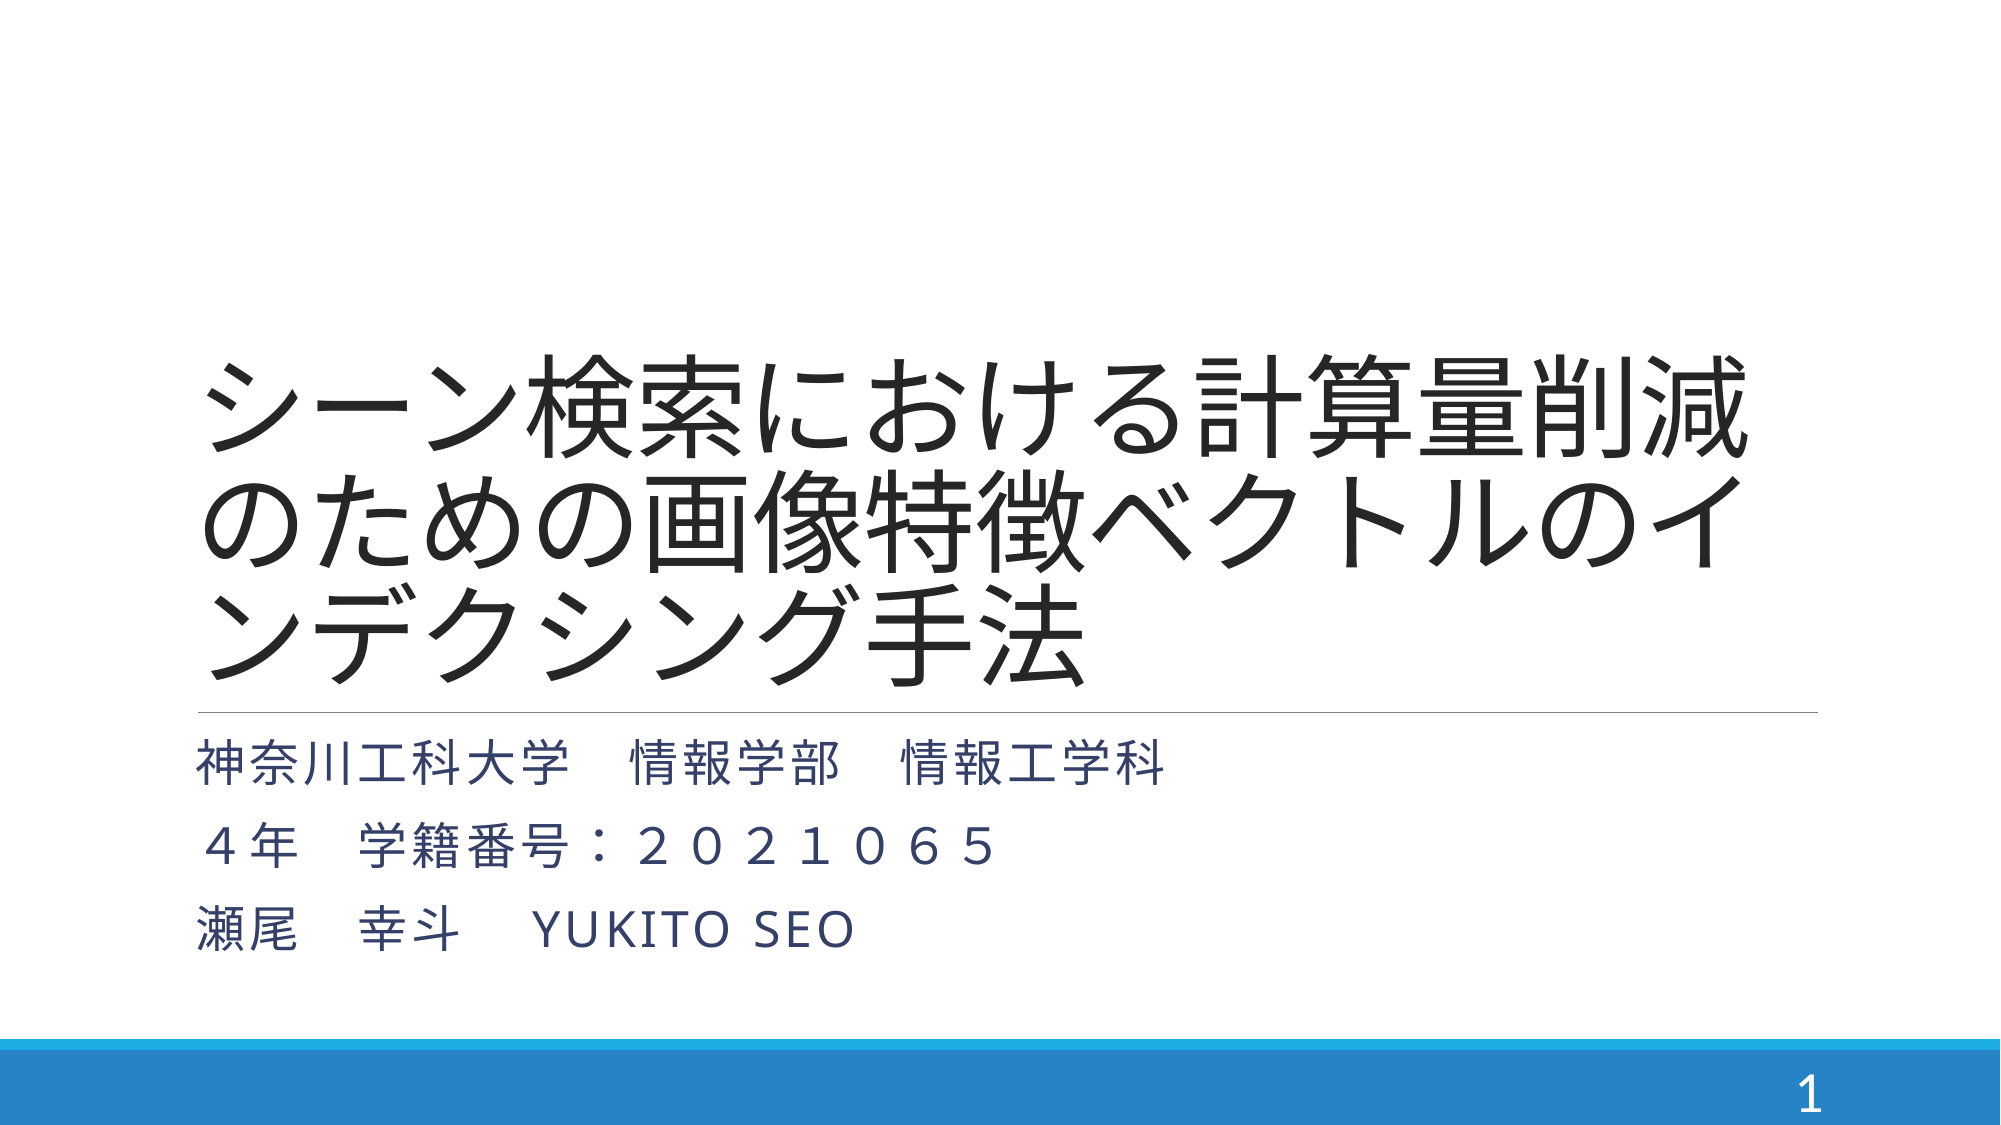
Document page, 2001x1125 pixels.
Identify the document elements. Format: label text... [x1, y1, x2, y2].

title シーン検索における計算量削減のための画像特徴ベクトルのインデクシング手法 [180, 124, 1830, 710]
slide_number 1 [1624, 1059, 1840, 1120]
subtitle 神奈川工科大学 情報学部 情報工学科 ４年 学籍番号：２０２１０６５ 瀬尾 幸斗 Yukito seo [180, 730, 1831, 973]
